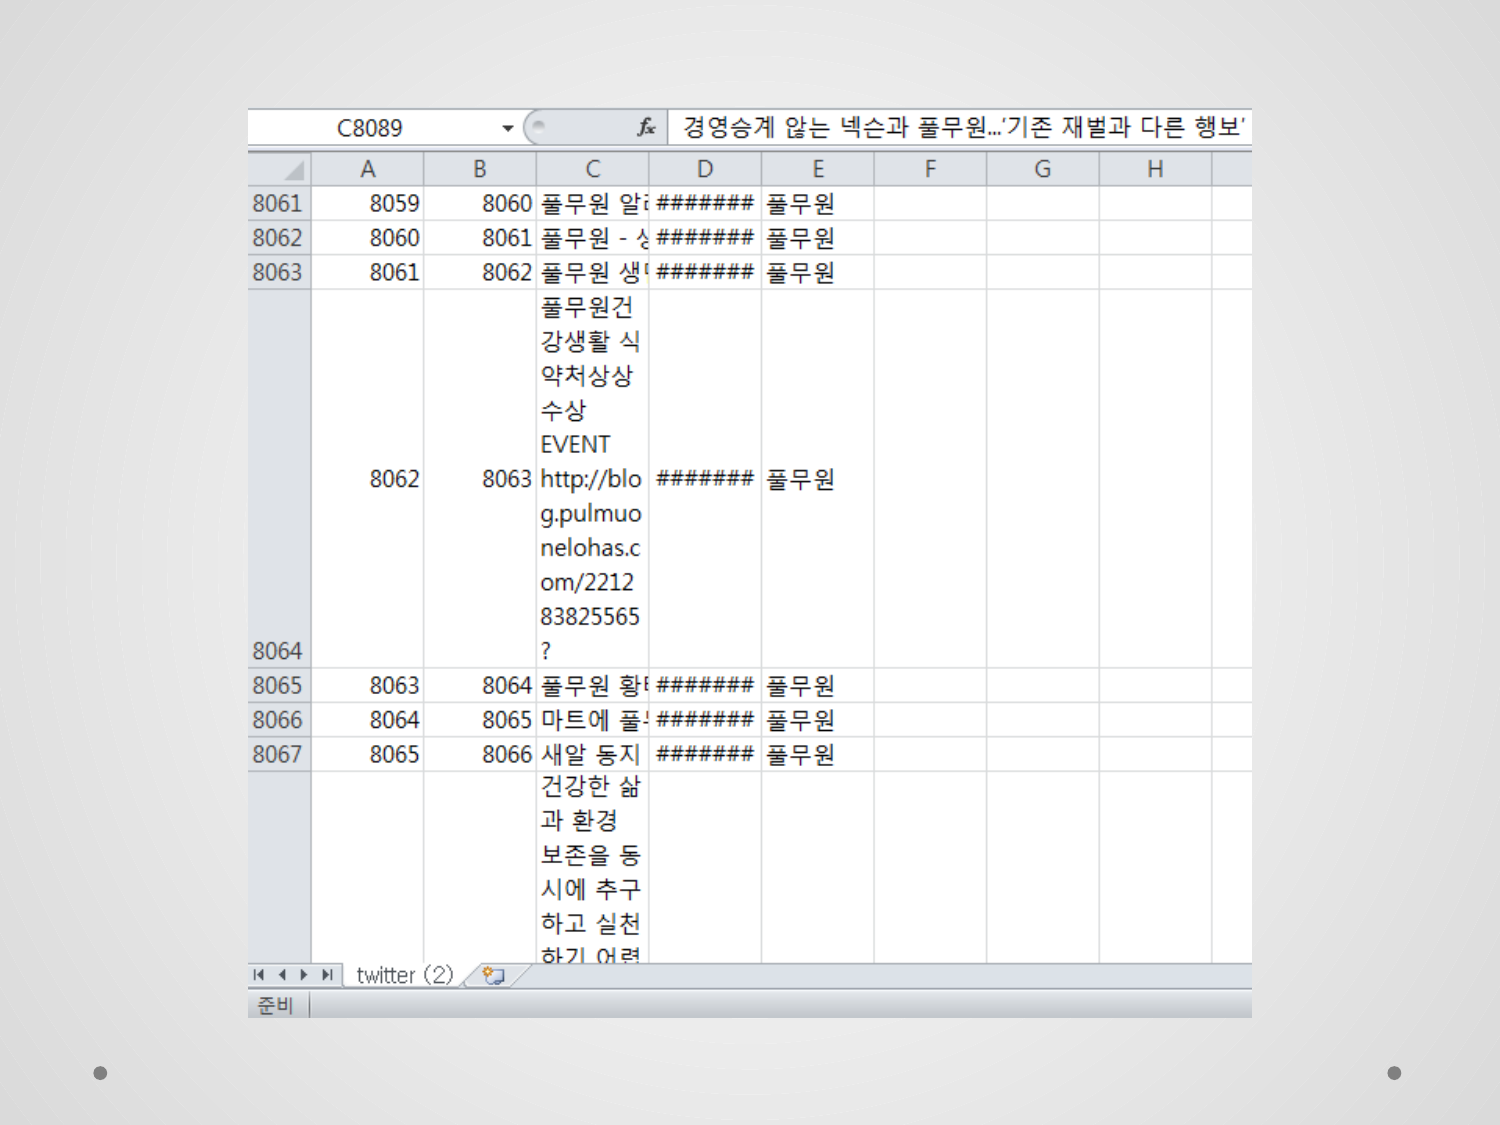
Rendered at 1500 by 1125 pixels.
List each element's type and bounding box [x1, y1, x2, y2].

list [248, 107, 1252, 1018]
